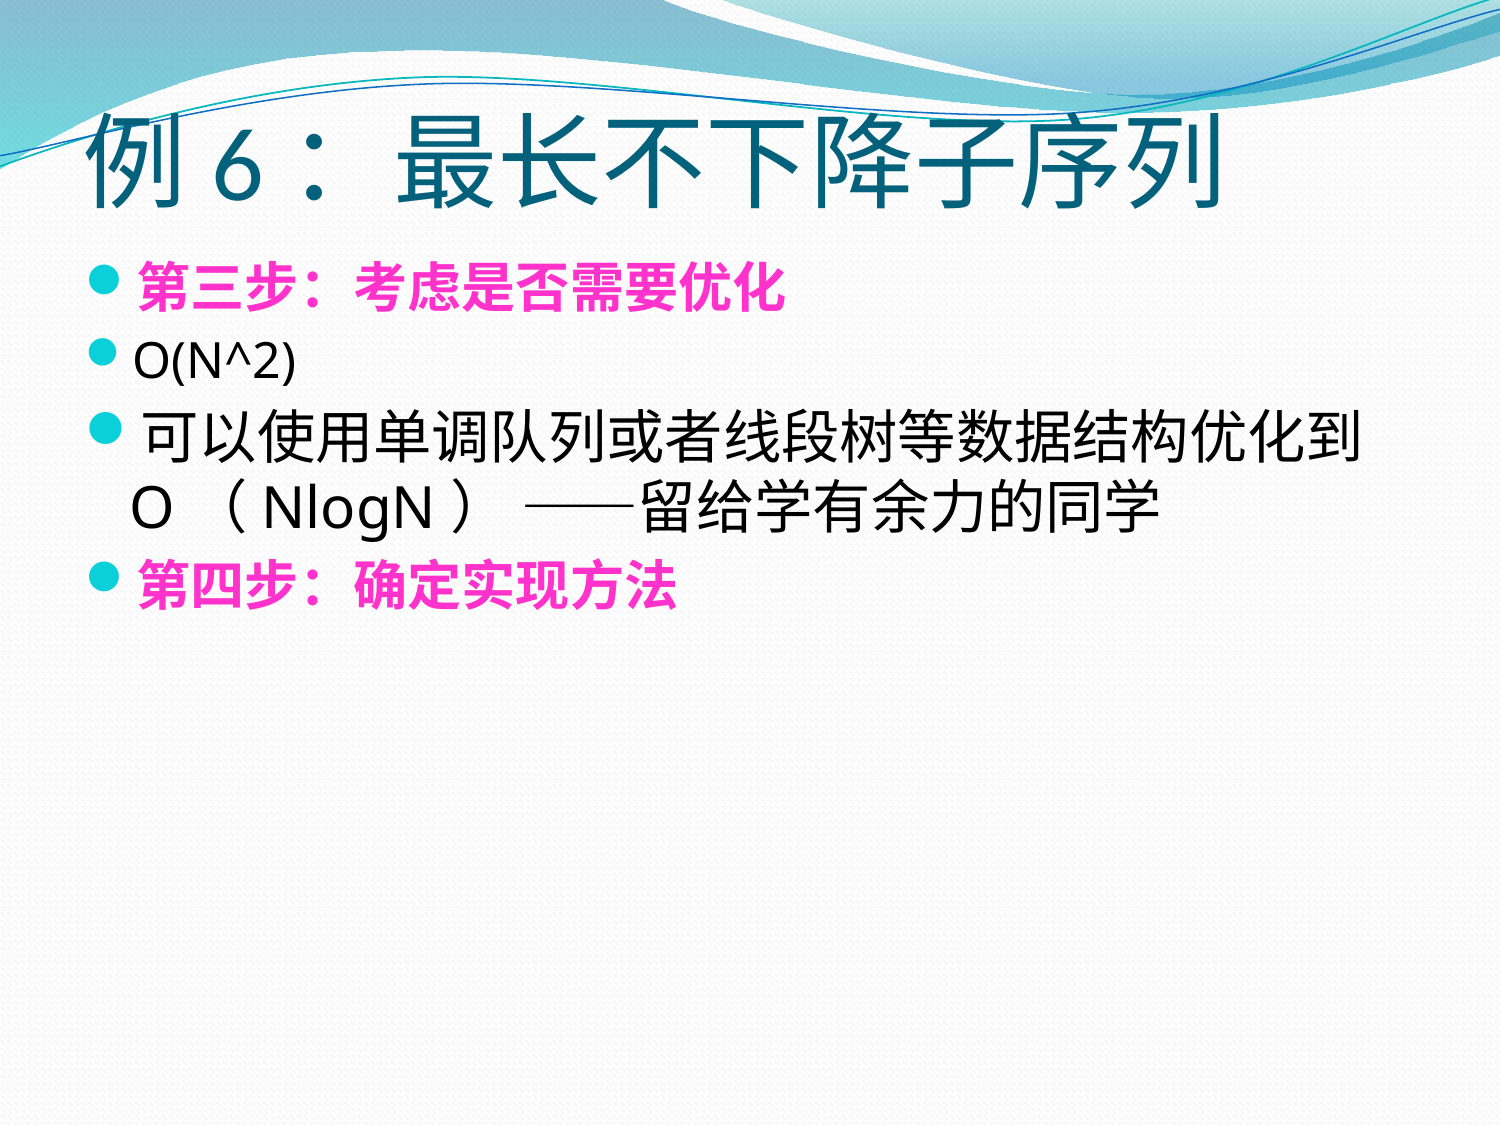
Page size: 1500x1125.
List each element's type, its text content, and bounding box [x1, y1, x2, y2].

title 例6：最长不下降子序列 [82, 128, 1307, 221]
list 第三步：考虑是否需要优化 O(N^2) 可以使用单调队列或者线段树等数据结构优化到O（NlogN） ——留给学有余力的同学 第四步：确定实现方法 [70, 246, 1395, 1046]
